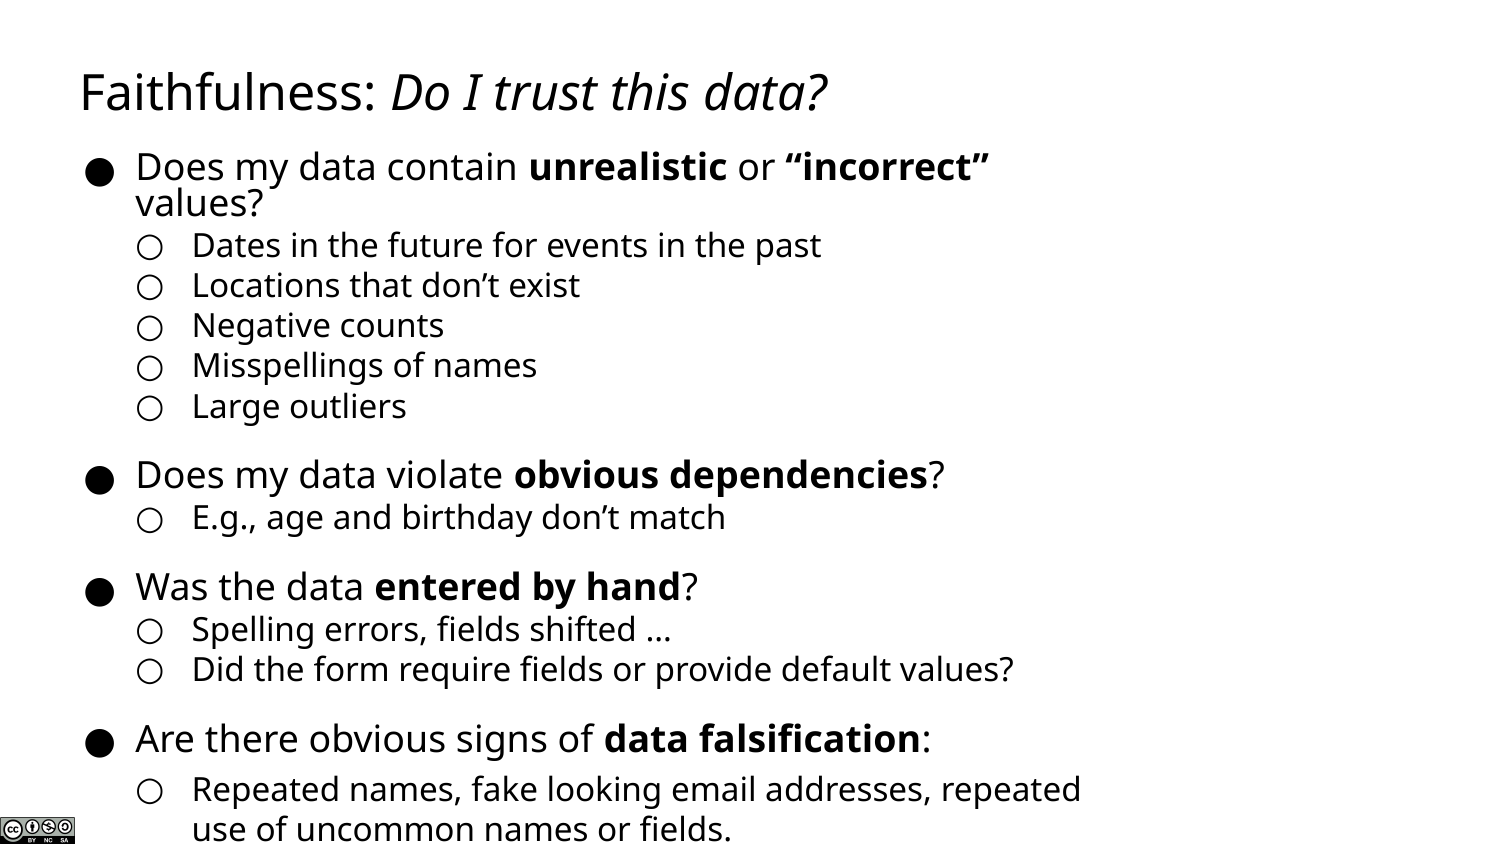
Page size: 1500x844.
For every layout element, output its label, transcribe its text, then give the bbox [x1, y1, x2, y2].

title Faithfulness: Do I trust this data? [67, 13, 1397, 177]
list Does my data contain unrealistic or “incorrect” values? Dates in the future for events in the past Locations that don’t exist Negative counts Misspellings of names Large outliers Does my data violate obvious dependencies? E.g., age and birthday don’t match Was the data entered by hand? Spelling errors, fields shifted … Did the form require fields or provide default values? Are there obvious signs of data falsification: Repeated names, fake looking email addresses, repeated use of uncommon names or fields. [67, 145, 1139, 824]
picture [0, 817, 75, 844]
